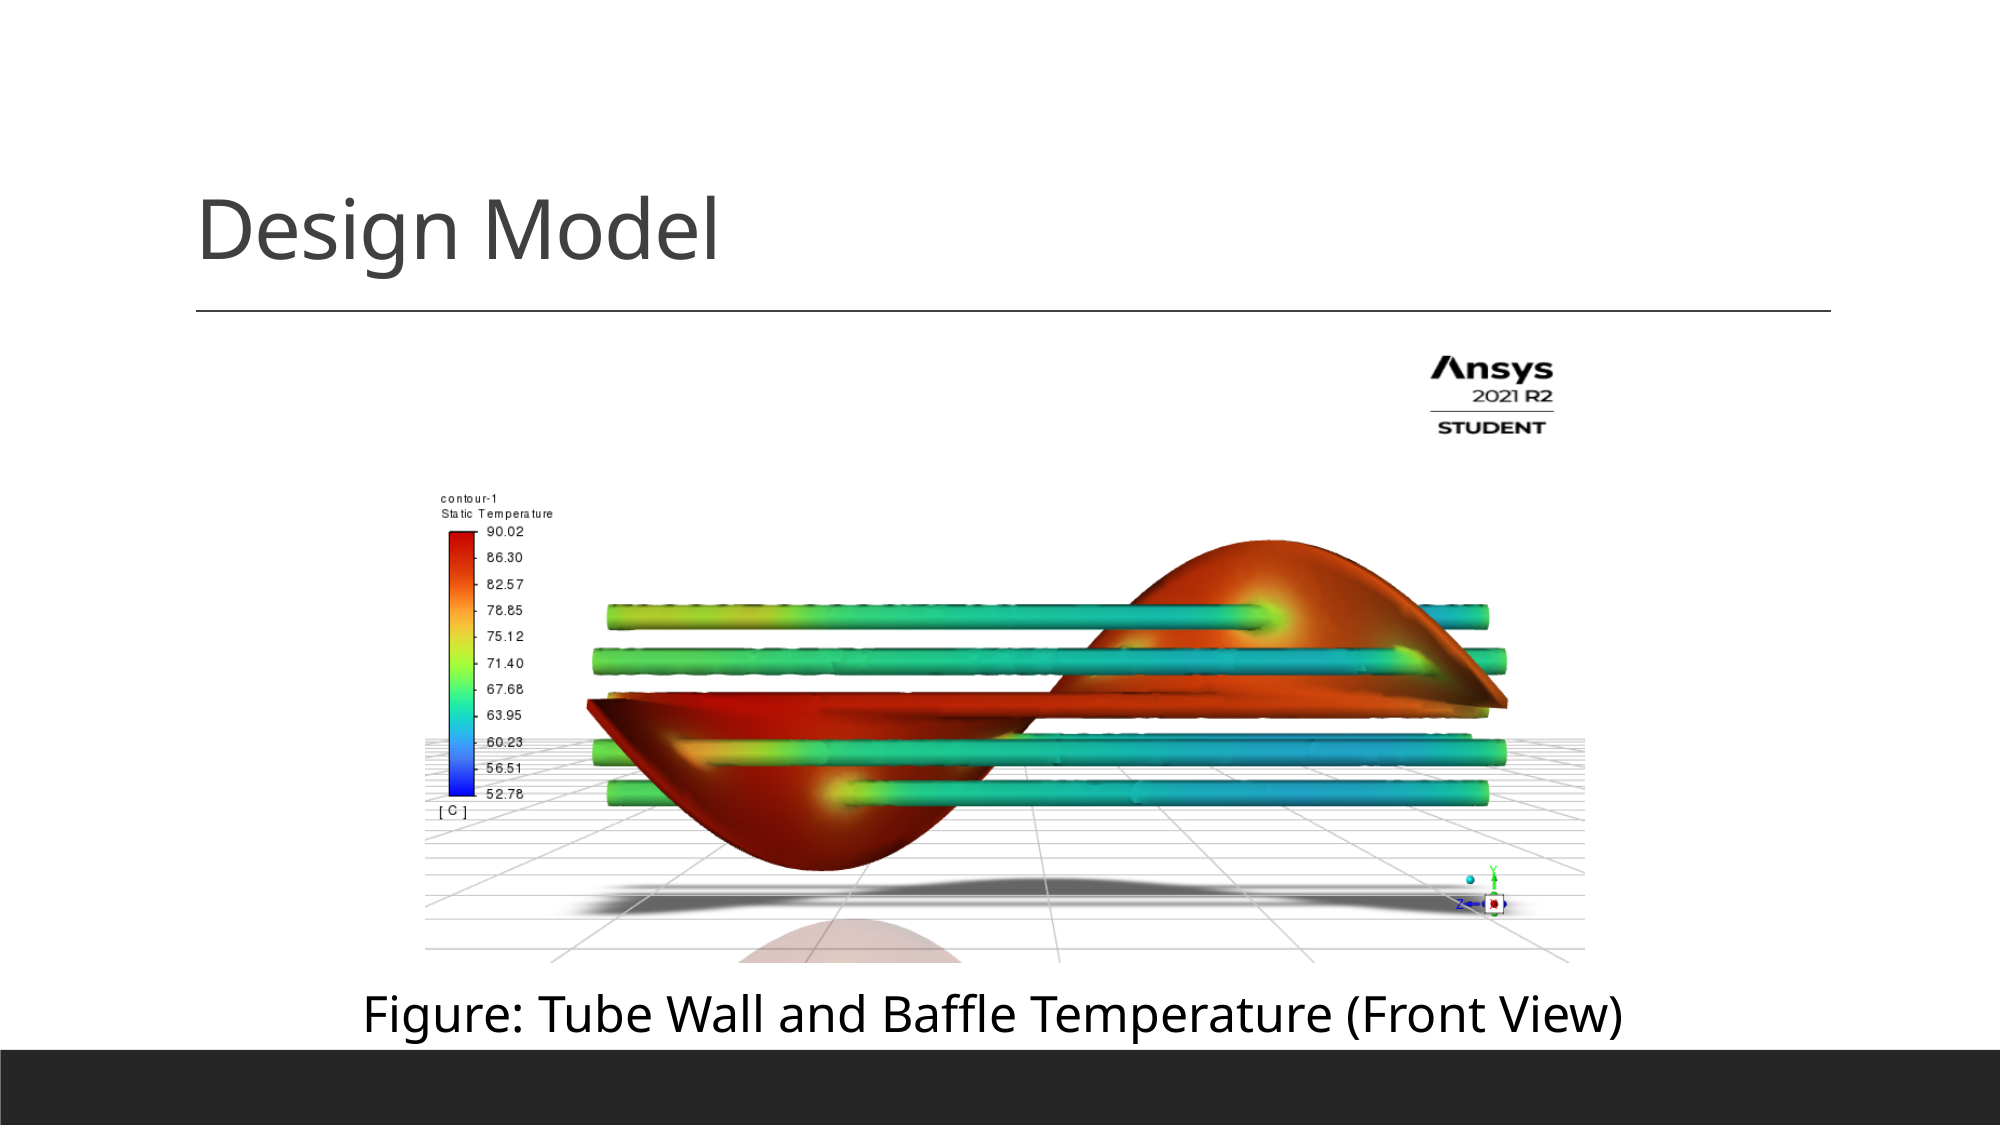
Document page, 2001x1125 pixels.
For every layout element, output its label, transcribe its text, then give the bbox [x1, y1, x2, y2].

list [424, 345, 1586, 964]
text_box Figure: Tube Wall and Baffle Temperature (Front View) [347, 974, 1653, 1050]
title Design Model [180, 47, 1830, 285]
